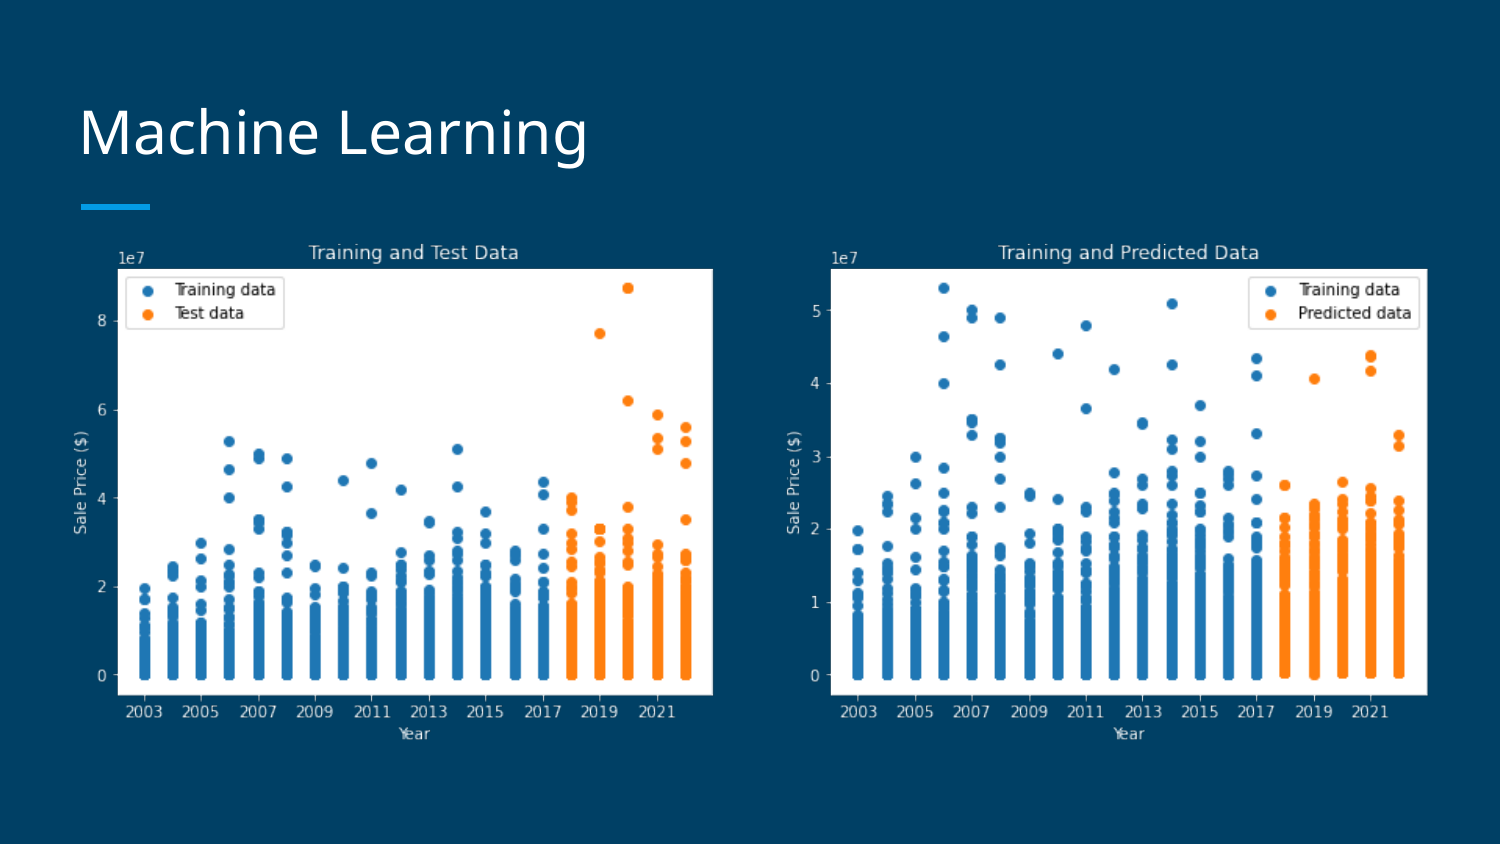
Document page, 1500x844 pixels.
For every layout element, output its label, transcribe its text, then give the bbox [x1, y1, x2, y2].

picture [63, 233, 1436, 754]
title Machine Learning [63, 75, 1437, 188]
